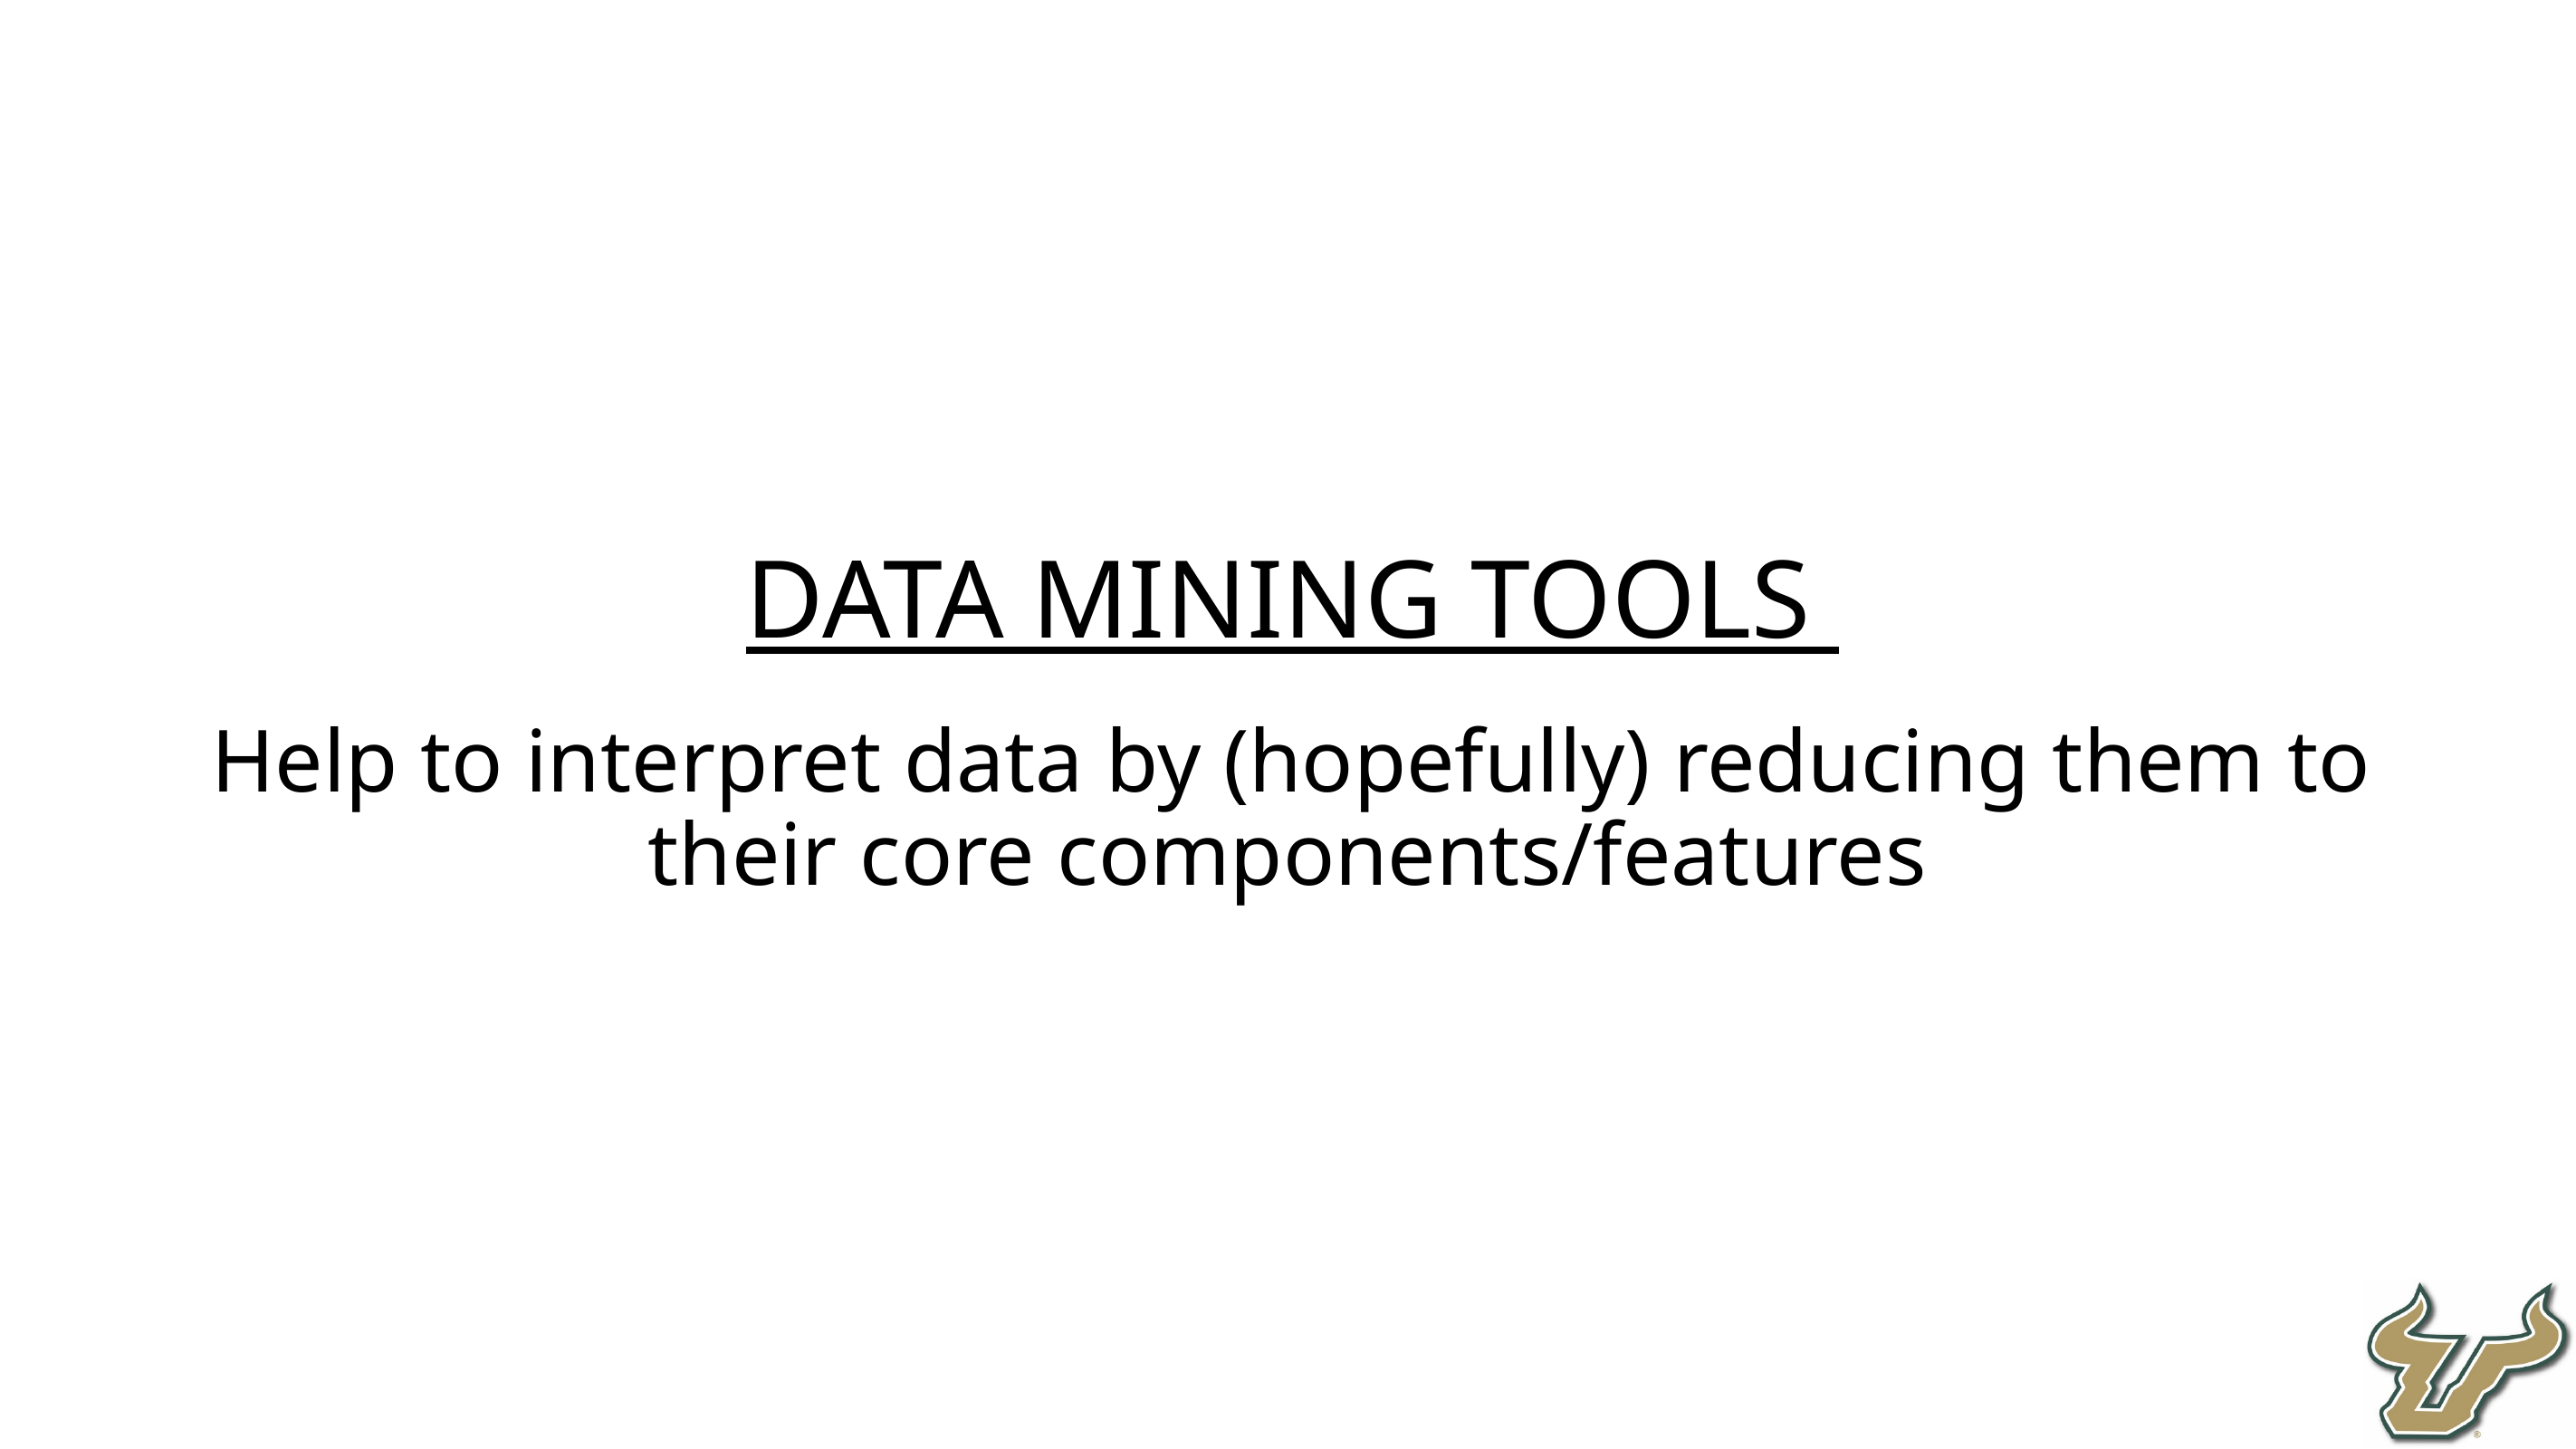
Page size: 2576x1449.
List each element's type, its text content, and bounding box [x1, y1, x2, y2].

list Data Mining tools Help to interpret data by (hopefully) reducing them to their core components/features [139, 175, 2437, 1274]
picture [2363, 1278, 2576, 1448]
